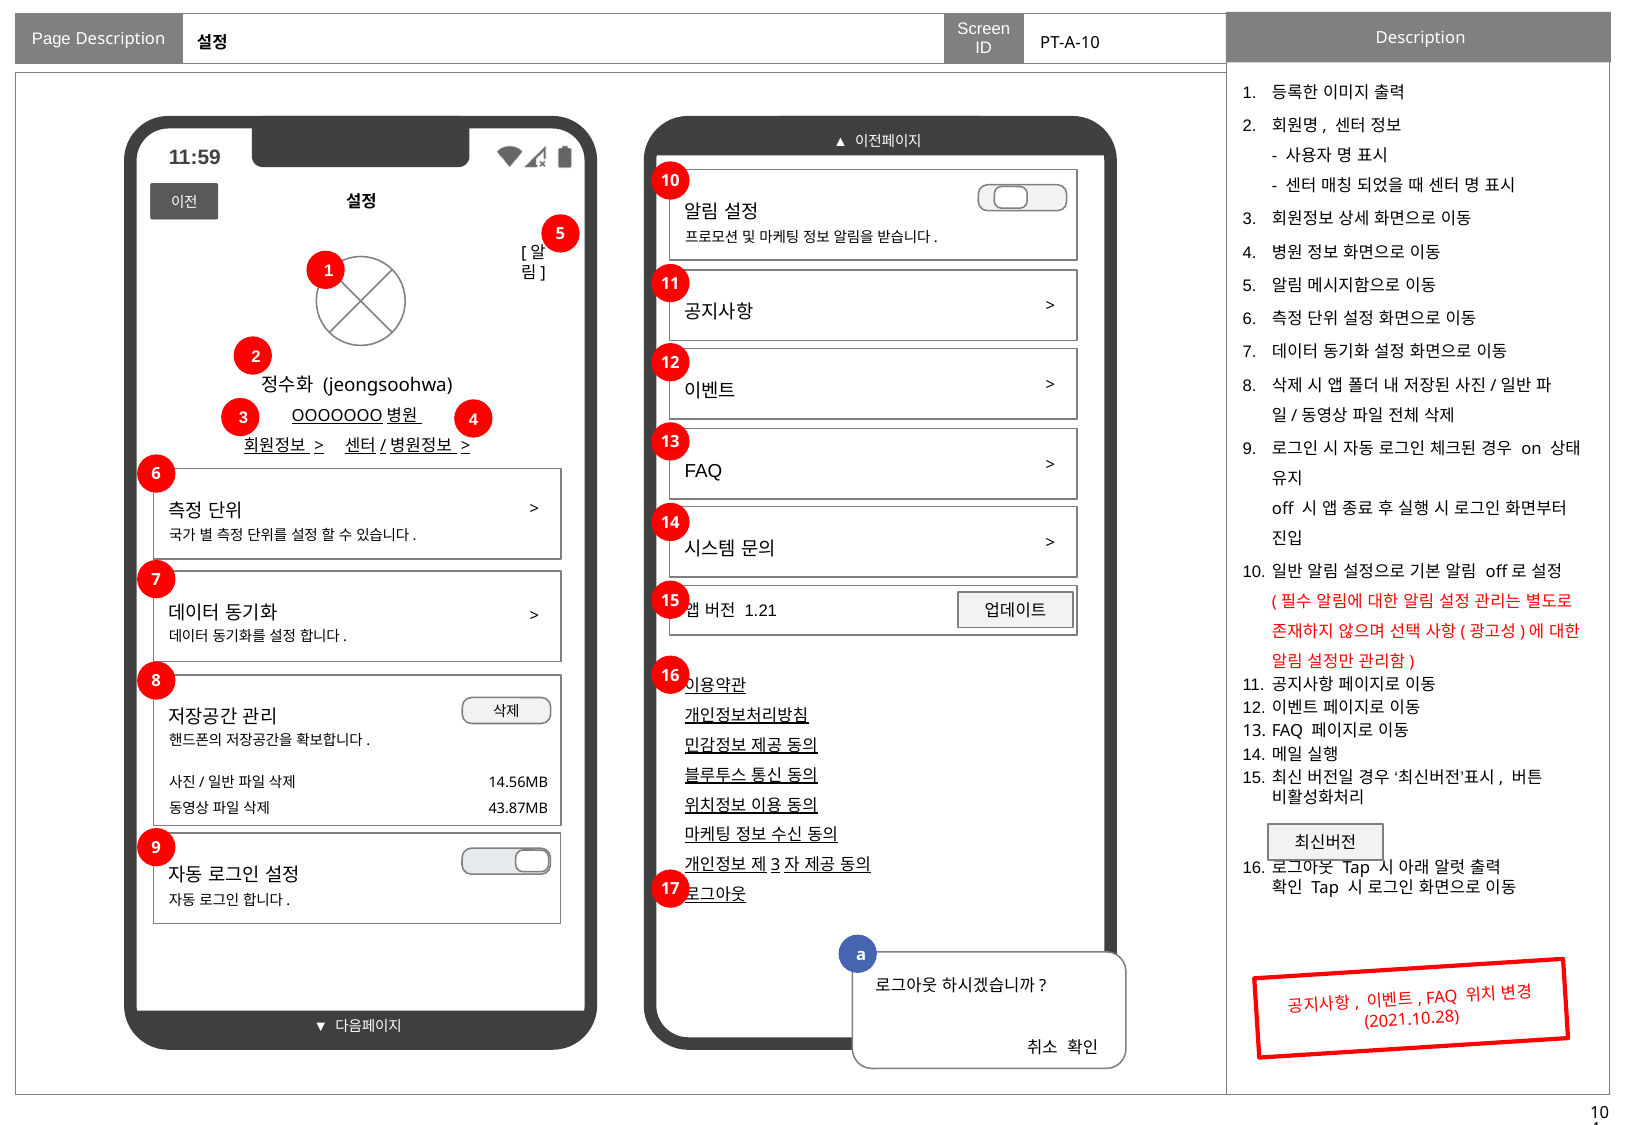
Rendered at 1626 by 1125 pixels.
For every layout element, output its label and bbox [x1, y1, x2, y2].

text_box [645, 263, 1078, 341]
text_box [131, 827, 561, 924]
text_box [838, 934, 1127, 1069]
text_box [1268, 824, 1384, 860]
text_box [645, 161, 1078, 261]
list [1227, 64, 1610, 1100]
text_box [645, 502, 1078, 578]
picture [490, 142, 575, 171]
text_box [645, 655, 1052, 912]
text_box [1252, 956, 1571, 1060]
text_box [645, 342, 1078, 420]
text_box [645, 580, 1078, 636]
list [1025, 19, 1220, 65]
text_box [645, 421, 1078, 500]
text_box [131, 454, 567, 826]
text_box [199, 336, 515, 463]
title [190, 19, 943, 65]
text_box [306, 250, 406, 346]
text_box [137, 183, 586, 290]
